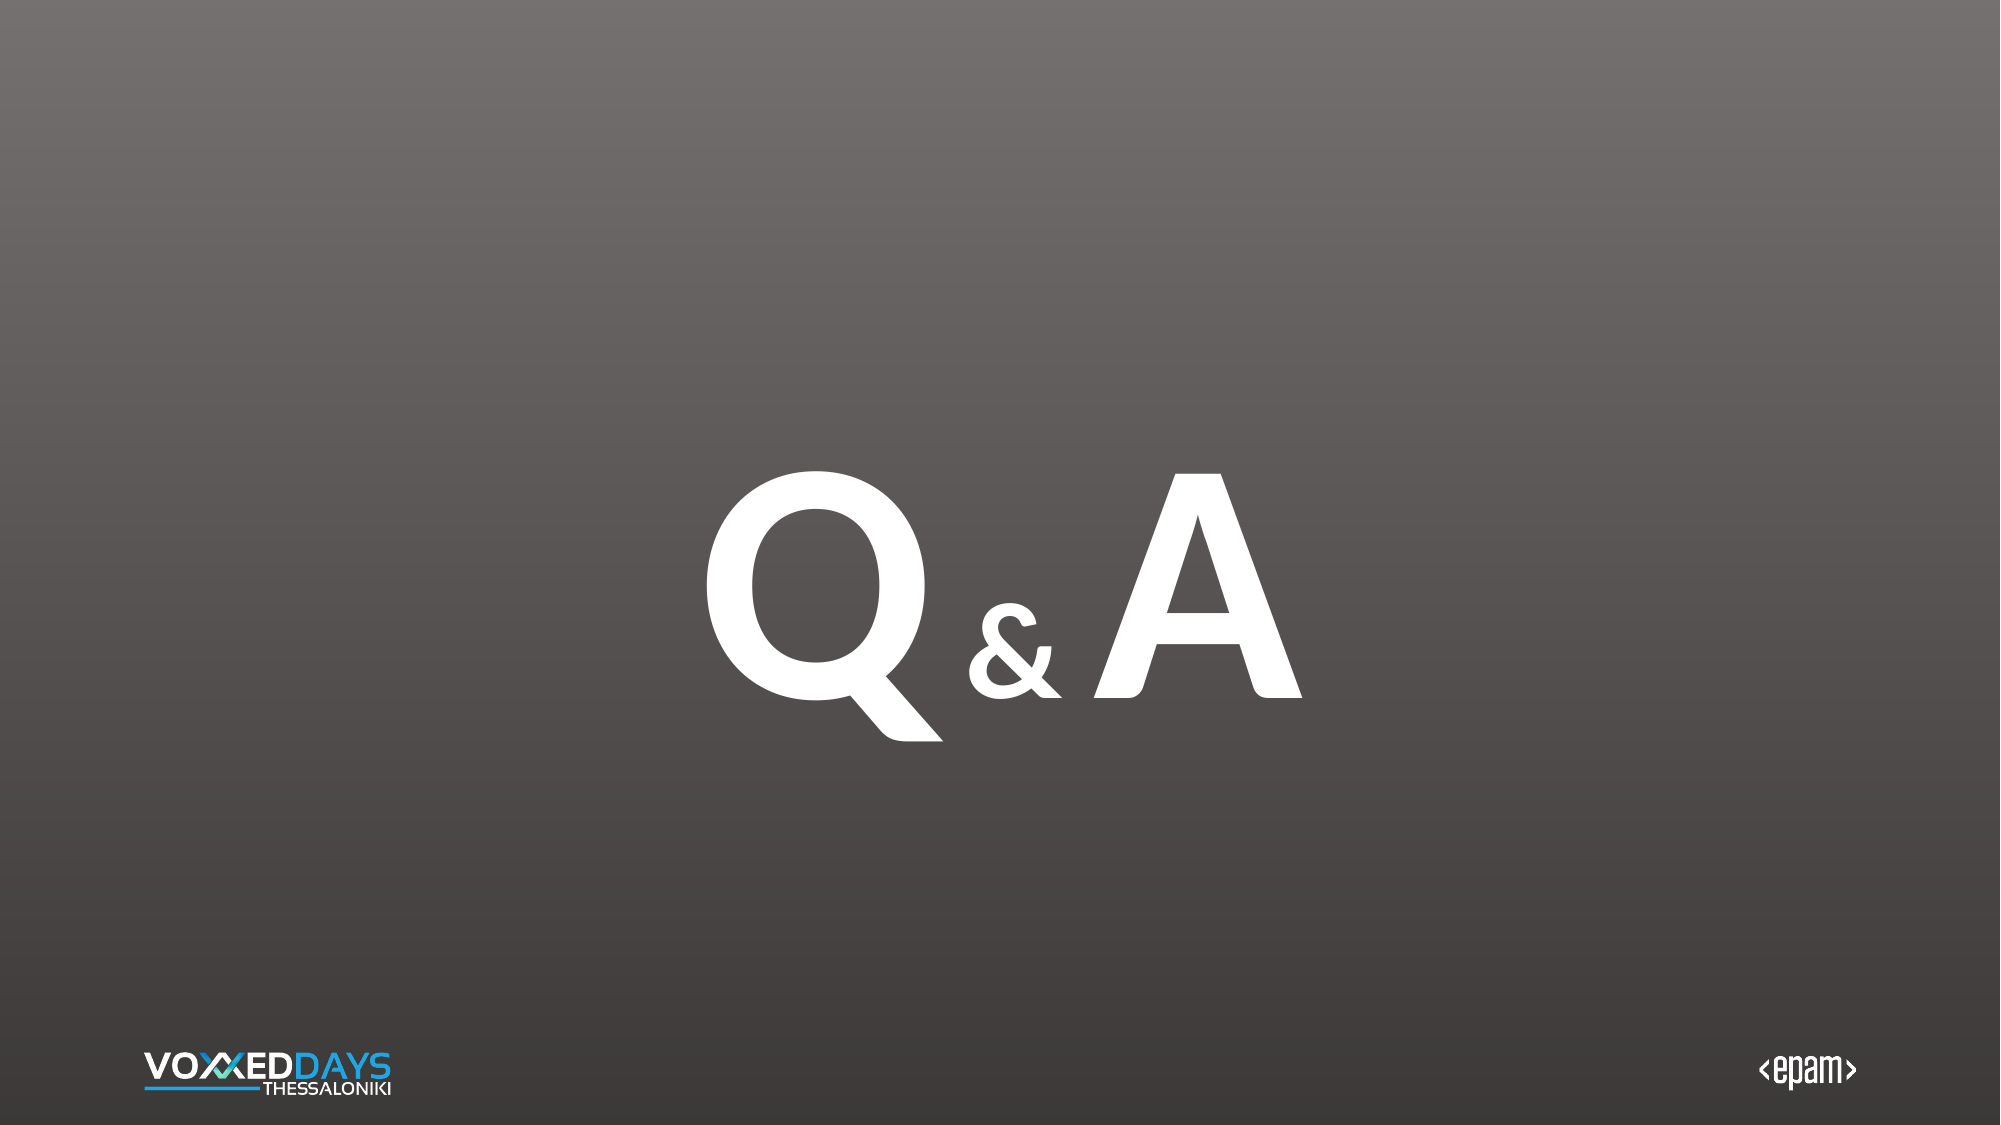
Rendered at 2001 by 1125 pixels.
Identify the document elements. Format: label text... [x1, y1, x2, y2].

text_box Q & A [682, 345, 1318, 776]
picture [1752, 1052, 1863, 1094]
picture [137, 1044, 397, 1103]
